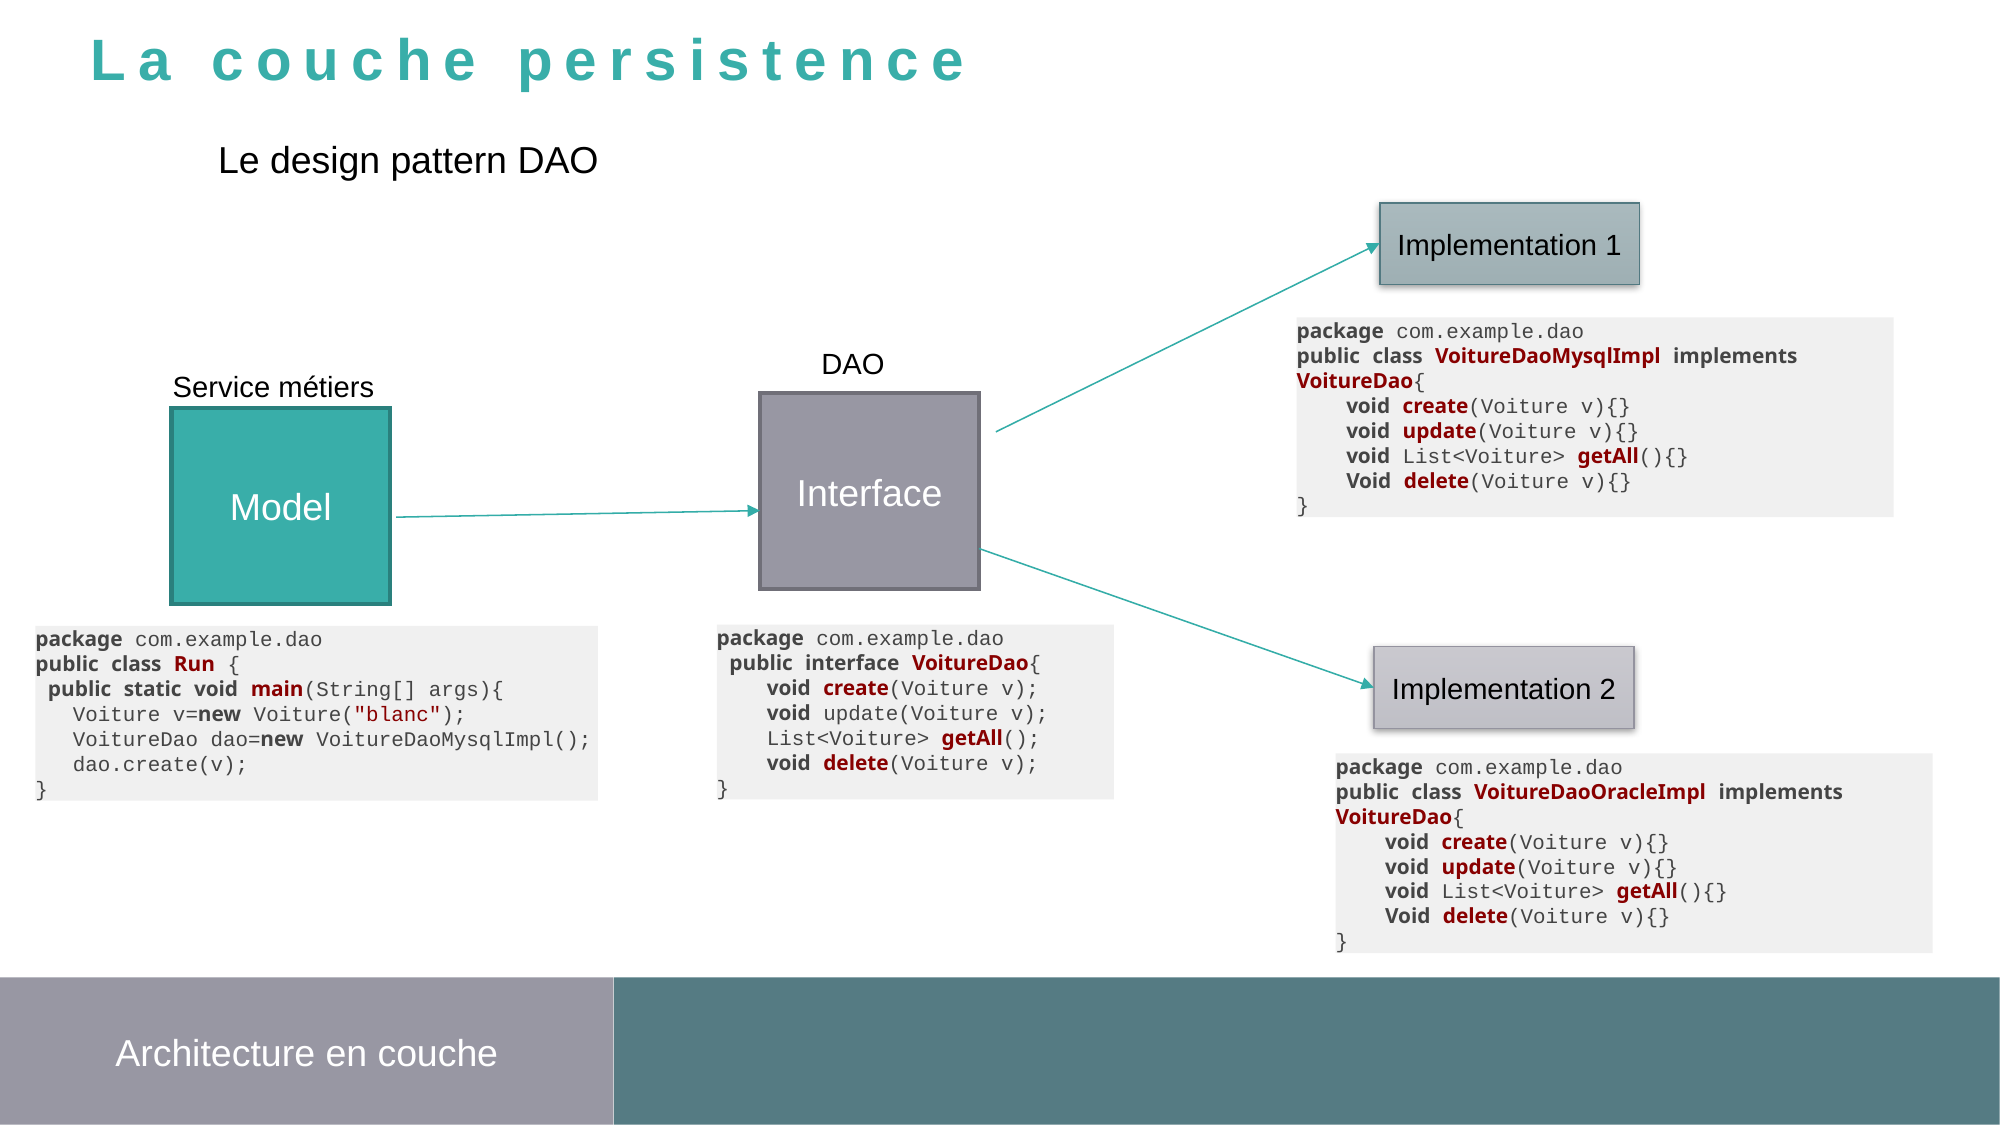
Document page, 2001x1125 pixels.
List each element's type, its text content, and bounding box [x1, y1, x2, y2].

text_box [396, 504, 760, 518]
text_box La couche persistence [90, 40, 1060, 93]
text_box [612, 975, 2000, 1125]
text_box DAO [806, 337, 911, 388]
text_box package com.example.dao public class VoitureDaoMysqlImpl implements VoitureDao{ void create(Voiture v){} void update(Voiture v){} void List<Voiture> getAll(){} Void delete(Voiture v){} } [1296, 317, 1894, 518]
text_box package com.example.dao public interface VoitureDao{ void create(Voiture v); void update(Voiture v); List<Voiture> getAll(); void delete(Voiture v); } [716, 624, 1114, 800]
text_box Implementation 2 [1373, 646, 1635, 729]
text_box Le design pattern DAO [203, 128, 614, 189]
text_box Model [169, 411, 392, 606]
text_box Service métiers [158, 361, 396, 411]
text_box Architecture en couche [0, 975, 612, 1125]
text_box [978, 547, 1374, 690]
text_box Interface [758, 391, 981, 591]
text_box package com.example.dao public class Run { public static void main(String[] args){ Voiture v=new Voiture("blanc"); VoitureDao dao=new VoitureDaoMysqlImpl(); dao.create(v); } [35, 625, 598, 801]
text_box Implementation 1 [1379, 202, 1640, 285]
text_box package com.example.dao public class VoitureDaoOracleImpl implements VoitureDao{ void create(Voiture v){} void update(Voiture v){} void List<Voiture> getAll(){} Void delete(Voiture v){} } [1335, 753, 1933, 954]
text_box [995, 243, 1380, 433]
